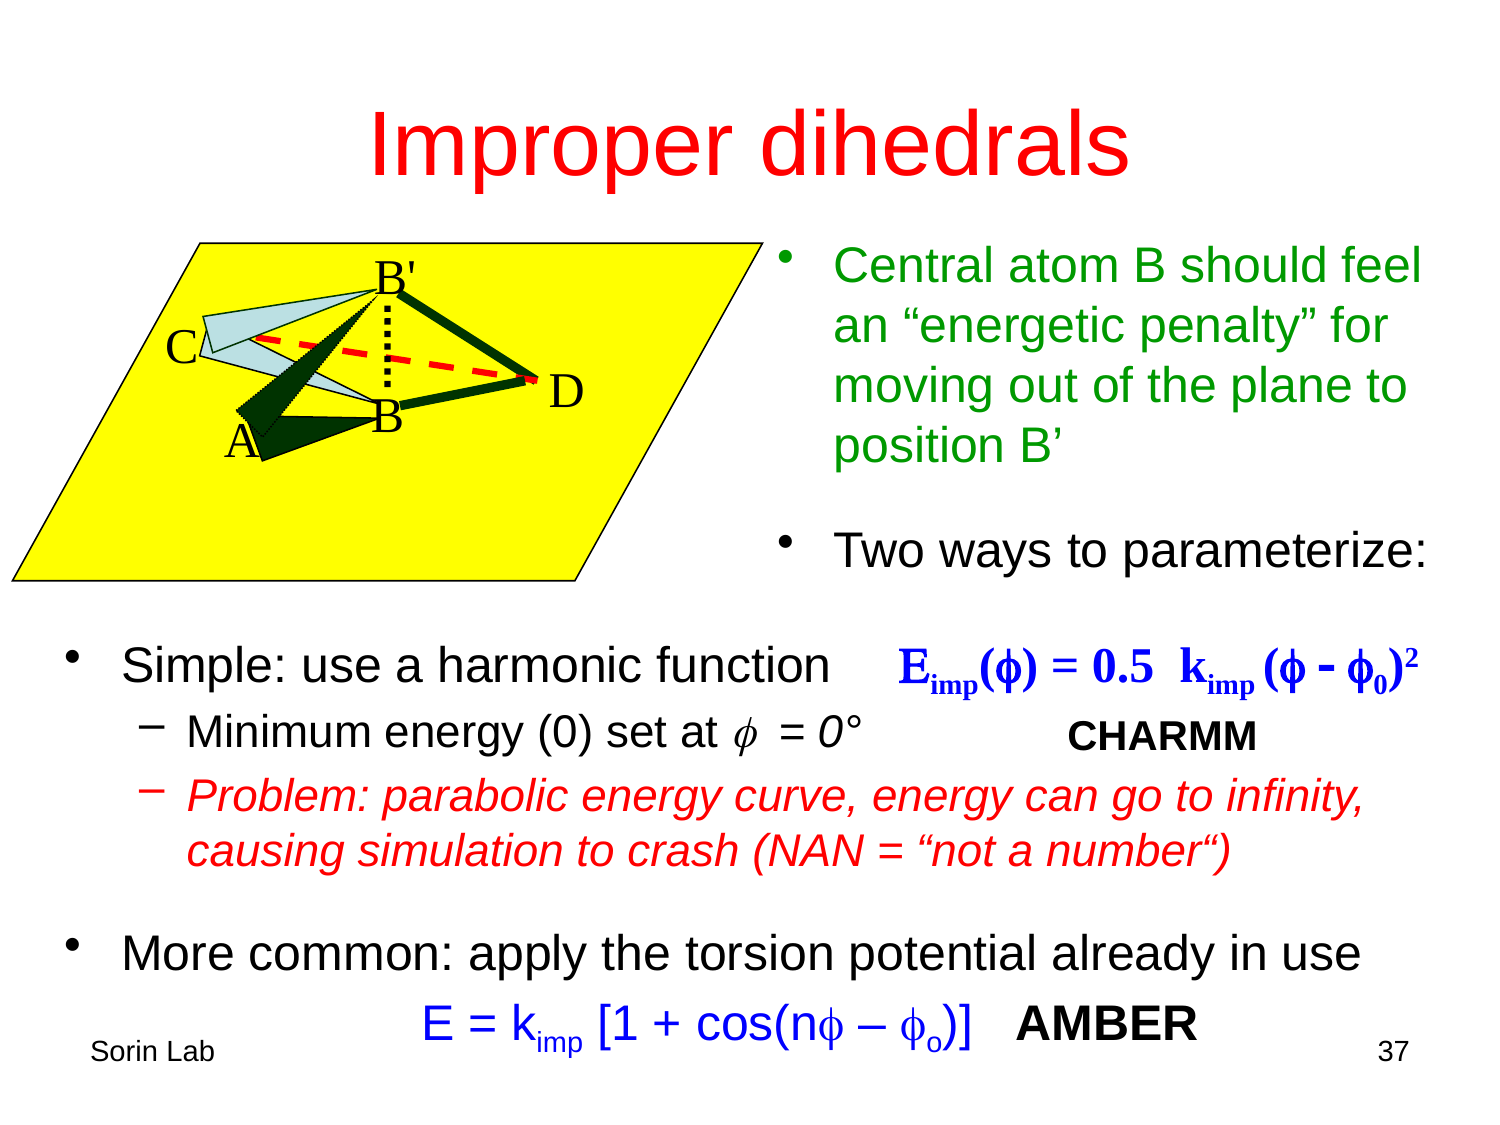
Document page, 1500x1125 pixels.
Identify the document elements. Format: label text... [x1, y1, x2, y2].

list Central atom B should feel an “energetic penalty” for moving out of the plane to position B’ Two ways to parameterize: [762, 224, 1475, 593]
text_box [12, 237, 763, 581]
text_box Simple: use a harmonic function Minimum energy (0) set at f = 0° Problem: parabolic energy curve, energy can go to infinity, causing simulation to crash (NAN = “not a number“) More common: apply the torsion potential already in use E = kimp [1 + cos(nf – fo)] AMBER [49, 624, 1475, 938]
title Improper dihedrals [75, 45, 1425, 233]
slide_number Sorin Lab [74, 1024, 426, 1103]
text_box Eimp(f) = 0.5 kimp (f - f0)2 CHARMM [849, 624, 1475, 767]
slide_number 37 [1074, 1024, 1426, 1103]
